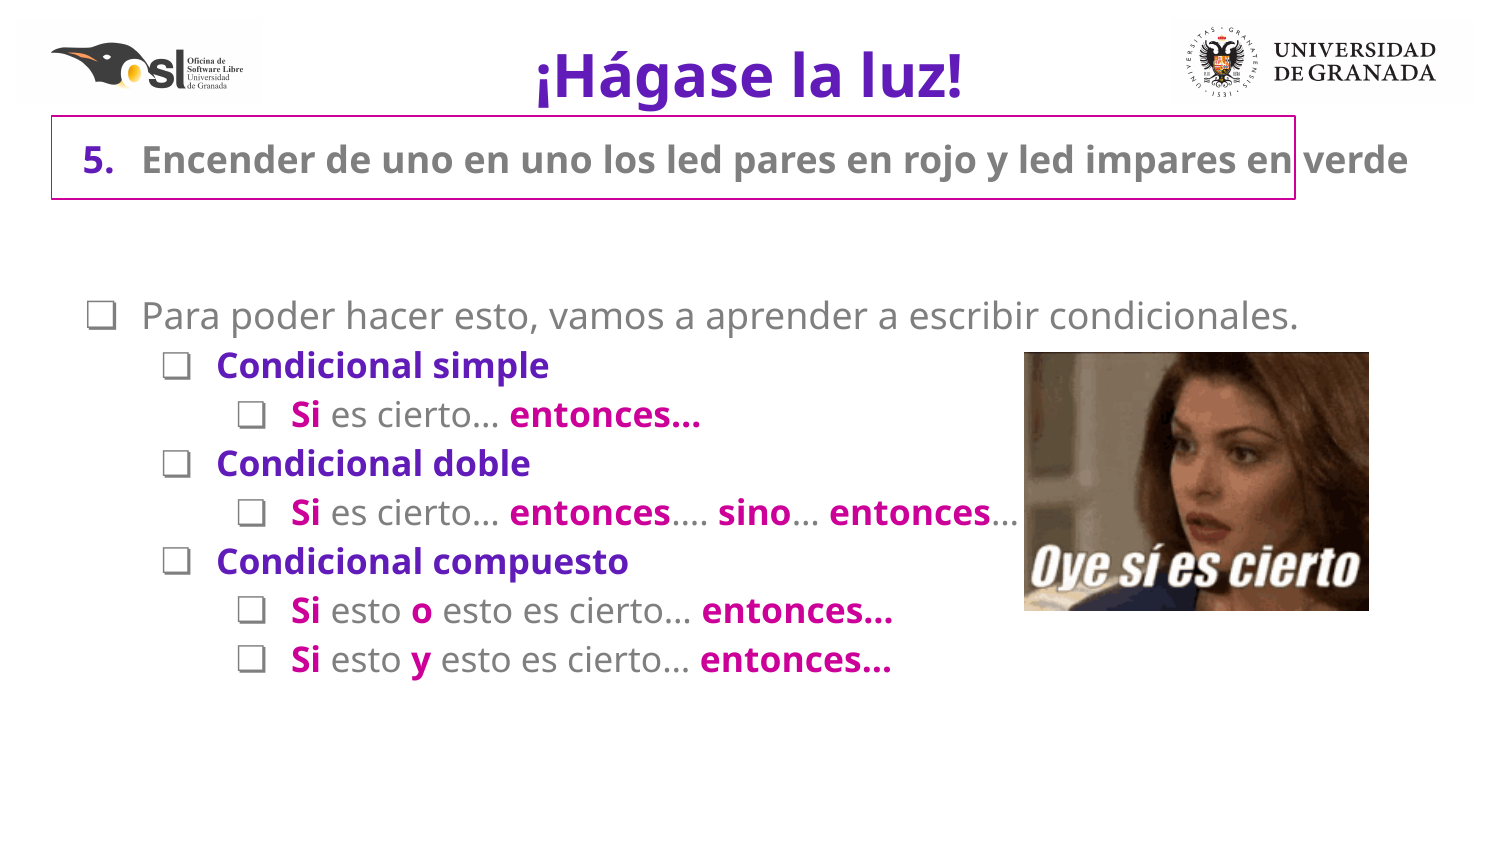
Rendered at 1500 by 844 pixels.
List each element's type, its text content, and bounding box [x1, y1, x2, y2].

title ¡Hágase la luz! [51, 23, 1449, 114]
picture [17, 18, 261, 104]
picture [1172, 18, 1474, 104]
picture [1024, 352, 1369, 612]
text_box [51, 115, 1295, 199]
list Encender de uno en uno los led pares en rojo y led impares en verde Para poder hacer esto, vamos a aprender a escribir condicionales. Condicional simple Si es cierto… entonces… Condicional doble Si es cierto… entonces…. sino… entonces… Condicional compuesto Si esto o esto es cierto… entonces… Si esto y esto es cierto… entonces… [51, 114, 1474, 800]
